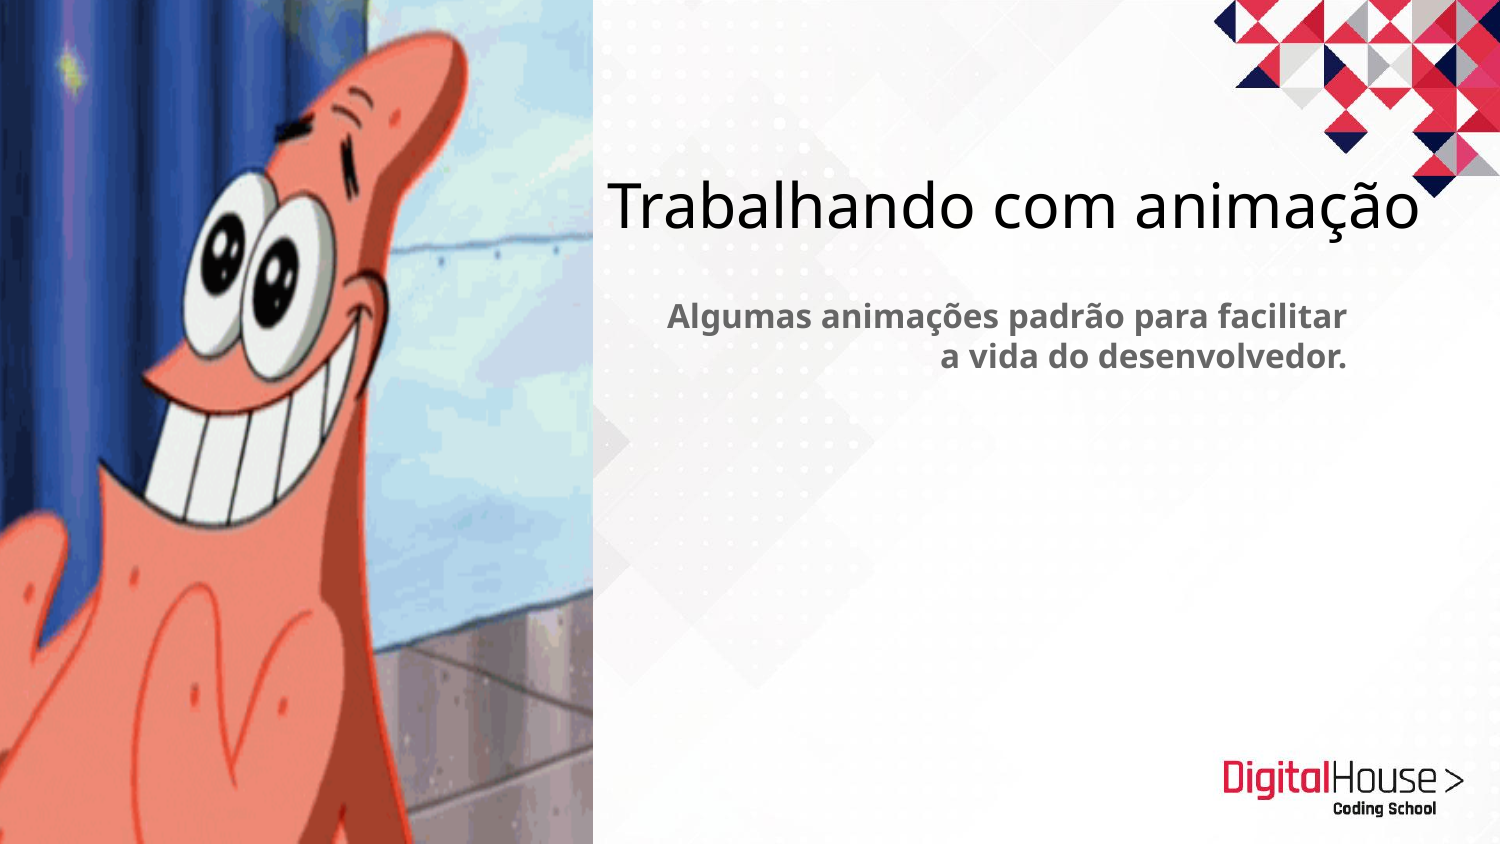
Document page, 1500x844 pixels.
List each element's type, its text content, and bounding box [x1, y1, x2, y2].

picture [0, 0, 1500, 844]
text_box Algumas animações padrão para facilitar a vida do desenvolvedor. [596, 280, 1364, 493]
title Trabalhando com animação [596, 132, 1487, 256]
